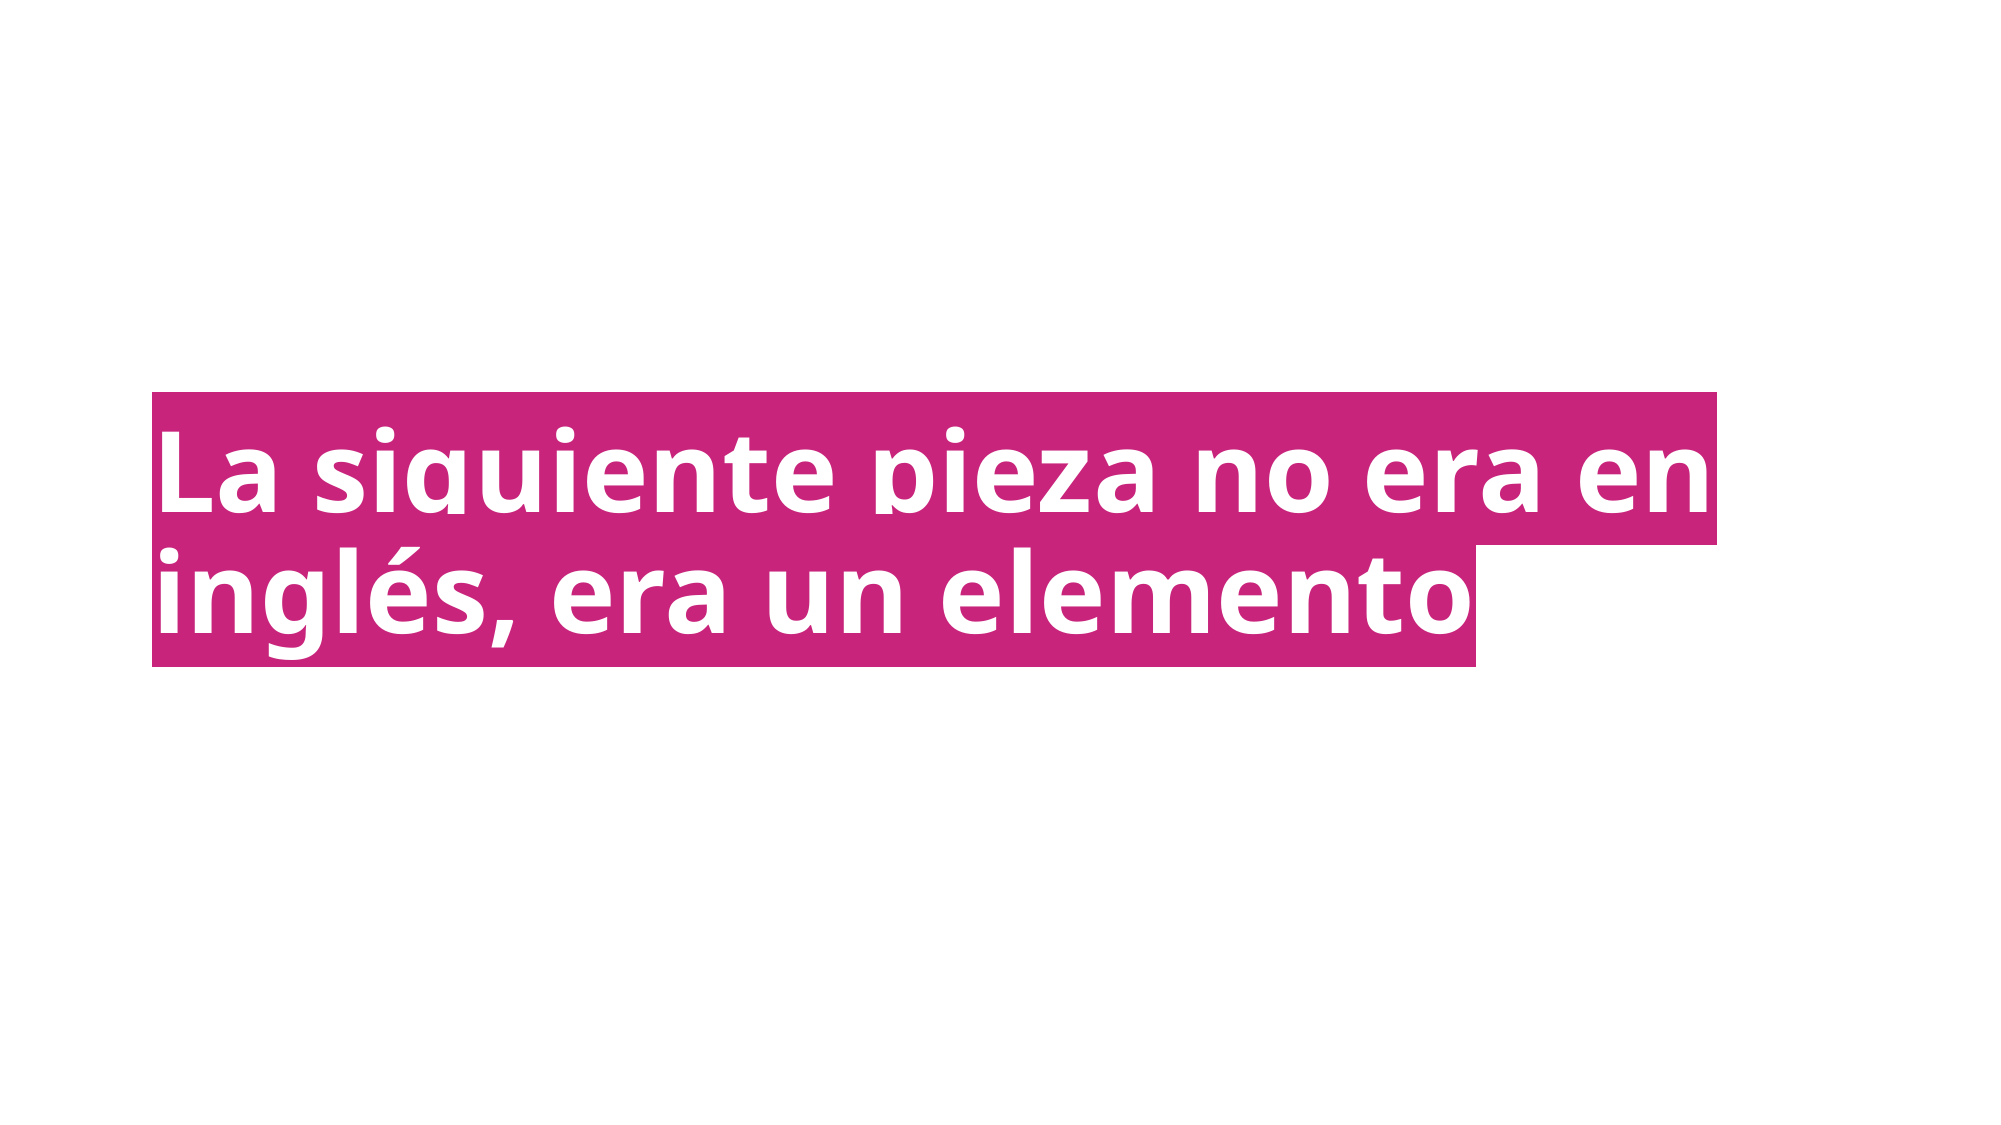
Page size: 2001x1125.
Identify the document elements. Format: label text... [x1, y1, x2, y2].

list La siguiente pieza no era en inglés, era un elemento [137, 59, 1863, 1014]
